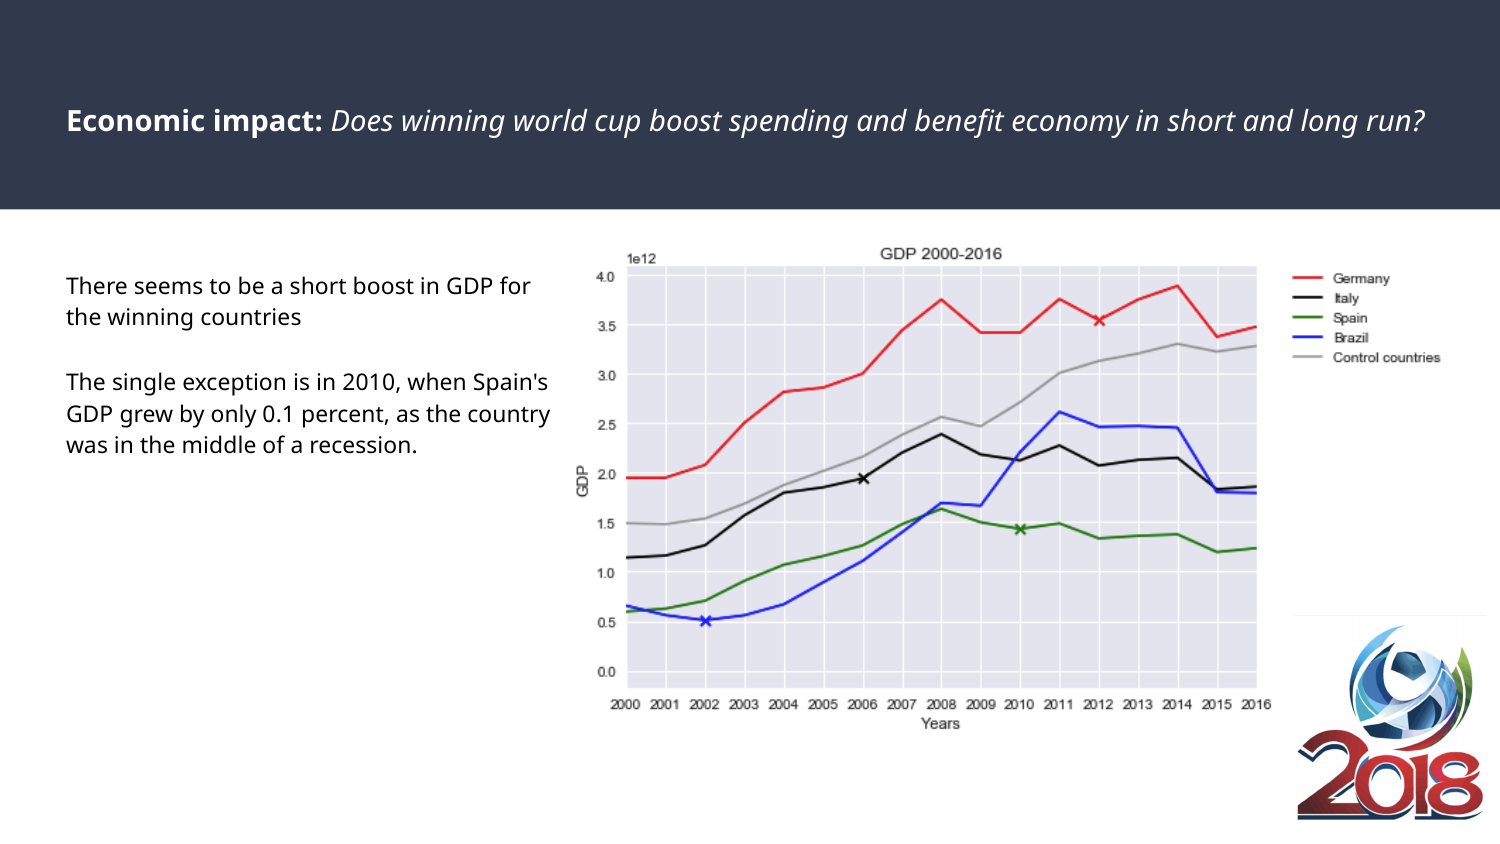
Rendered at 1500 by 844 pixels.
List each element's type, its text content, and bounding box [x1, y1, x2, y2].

title Economic impact: Does winning world cup boost spending and benefit economy in short and long run? [51, 82, 1449, 185]
list There seems to be a short boost in GDP for the winning countries The single exception is in 2010, when Spain's GDP grew by only 0.1 percent, as the country was in the middle of a recession. [51, 252, 577, 772]
picture [550, 233, 1486, 821]
